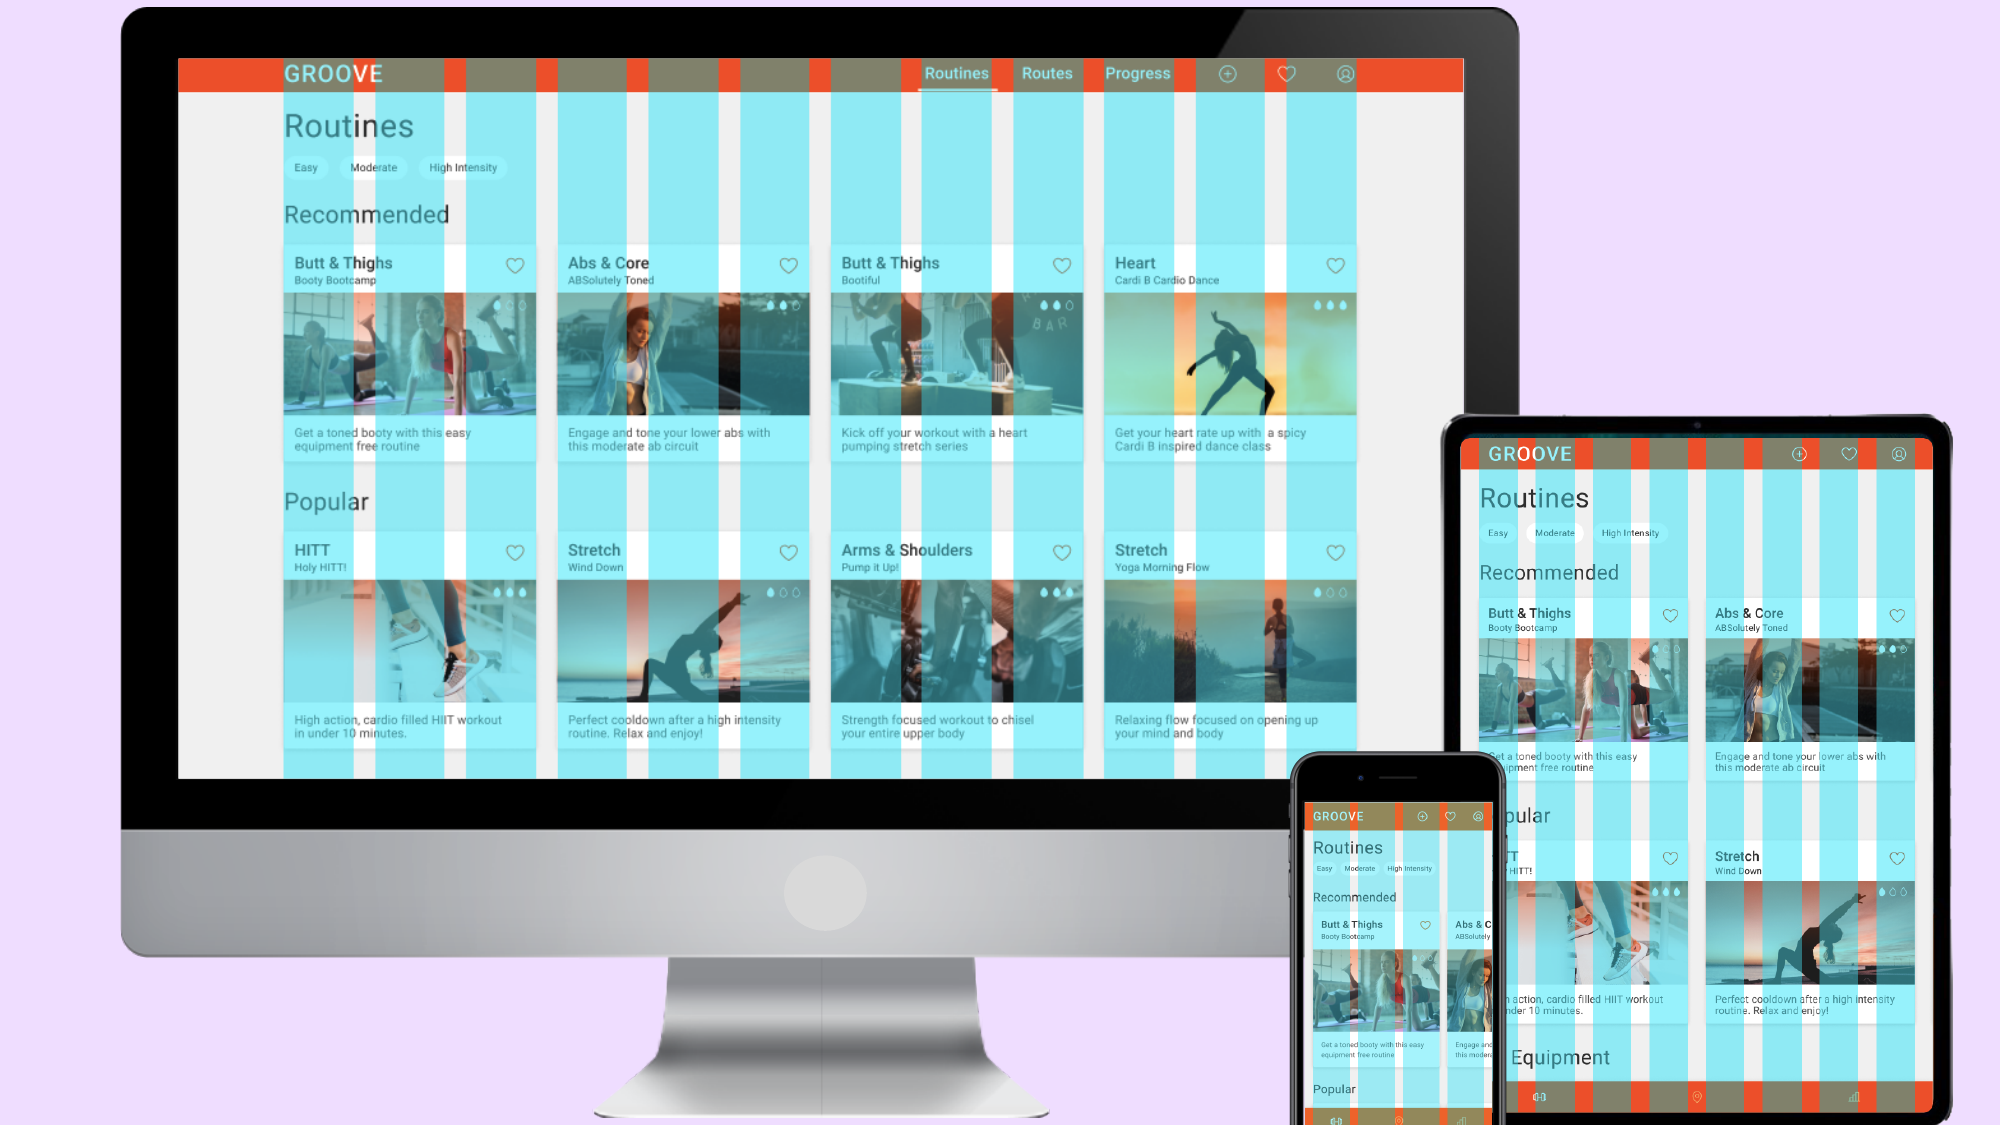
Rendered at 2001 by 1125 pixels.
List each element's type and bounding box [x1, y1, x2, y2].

text_box [1248, 742, 1548, 1125]
text_box [1307, 394, 2000, 1125]
text_box [119, 7, 1520, 1118]
